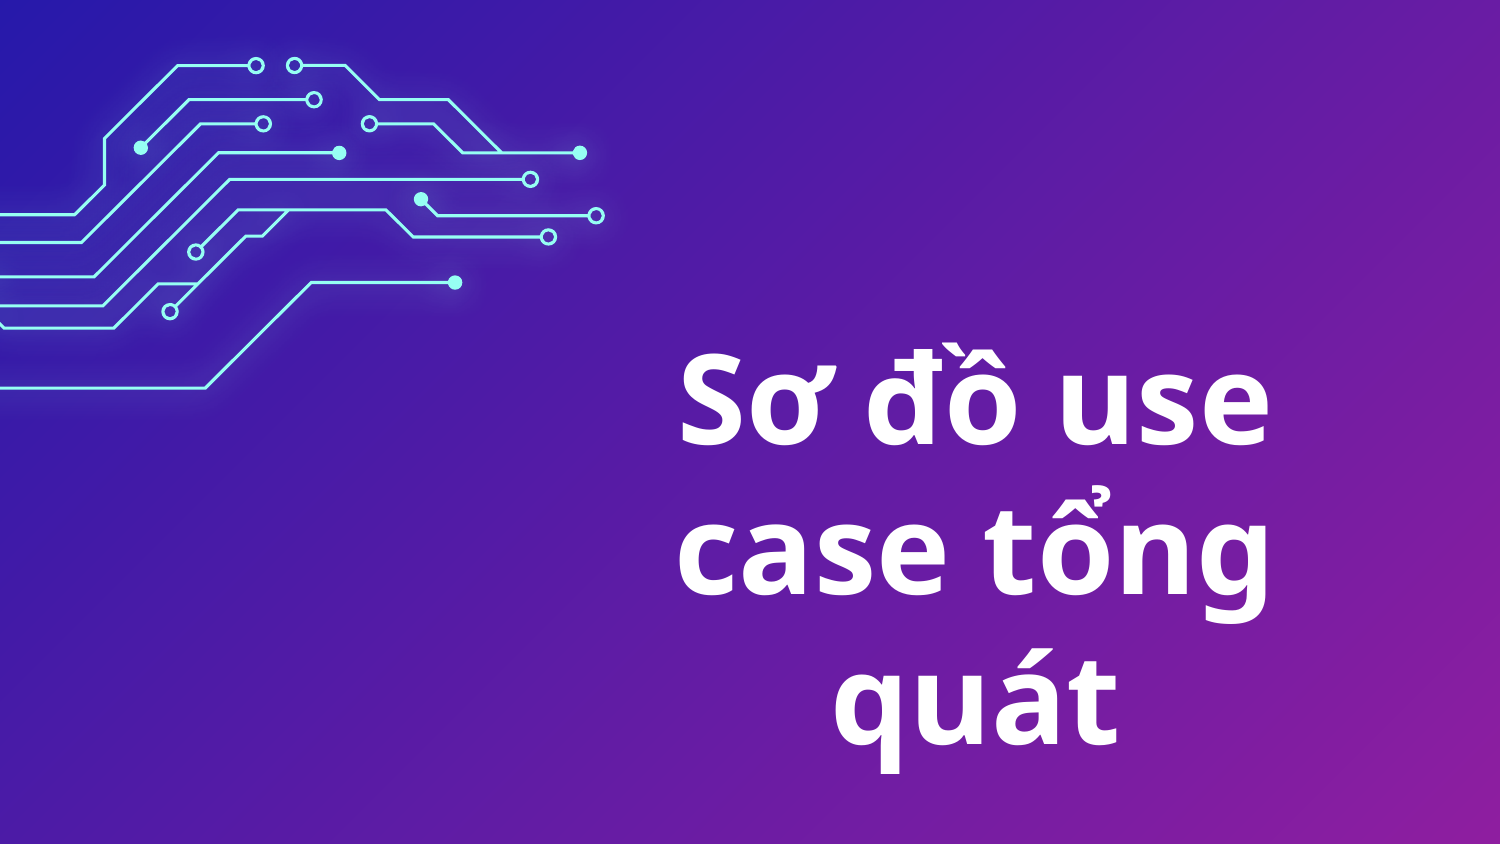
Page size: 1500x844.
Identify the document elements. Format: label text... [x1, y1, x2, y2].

title Sơ đồ use case tổng quát [654, 319, 1297, 674]
